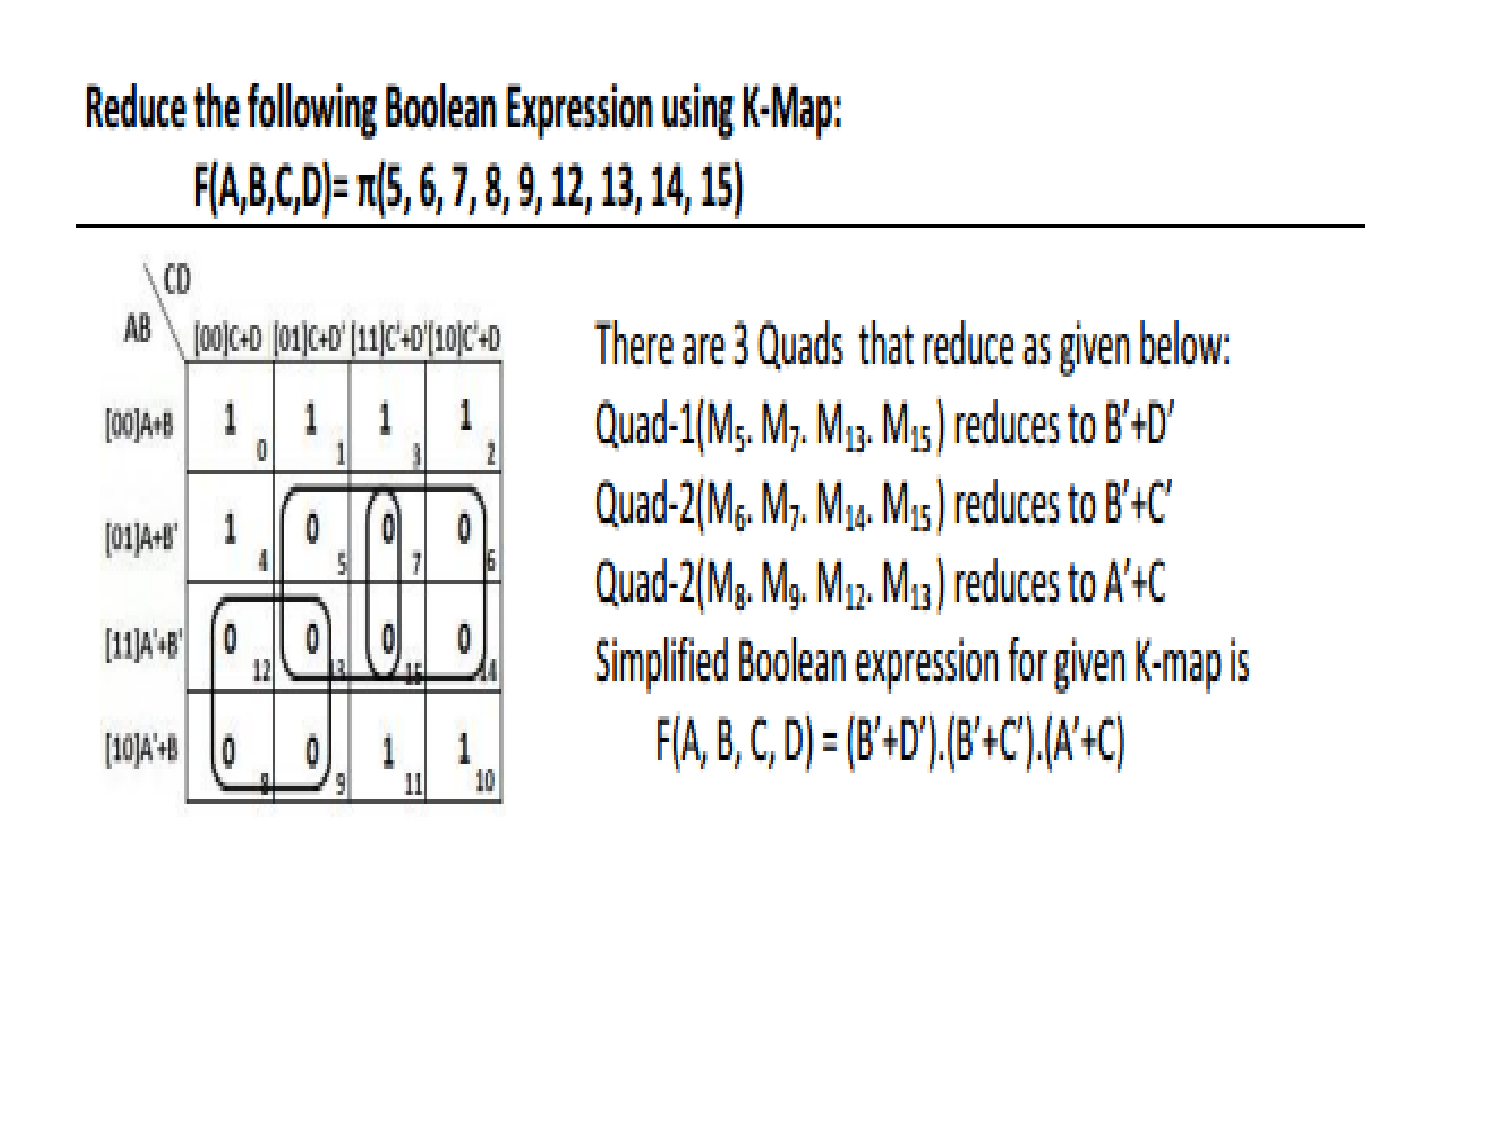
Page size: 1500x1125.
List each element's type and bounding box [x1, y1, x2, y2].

list [76, 66, 1365, 835]
